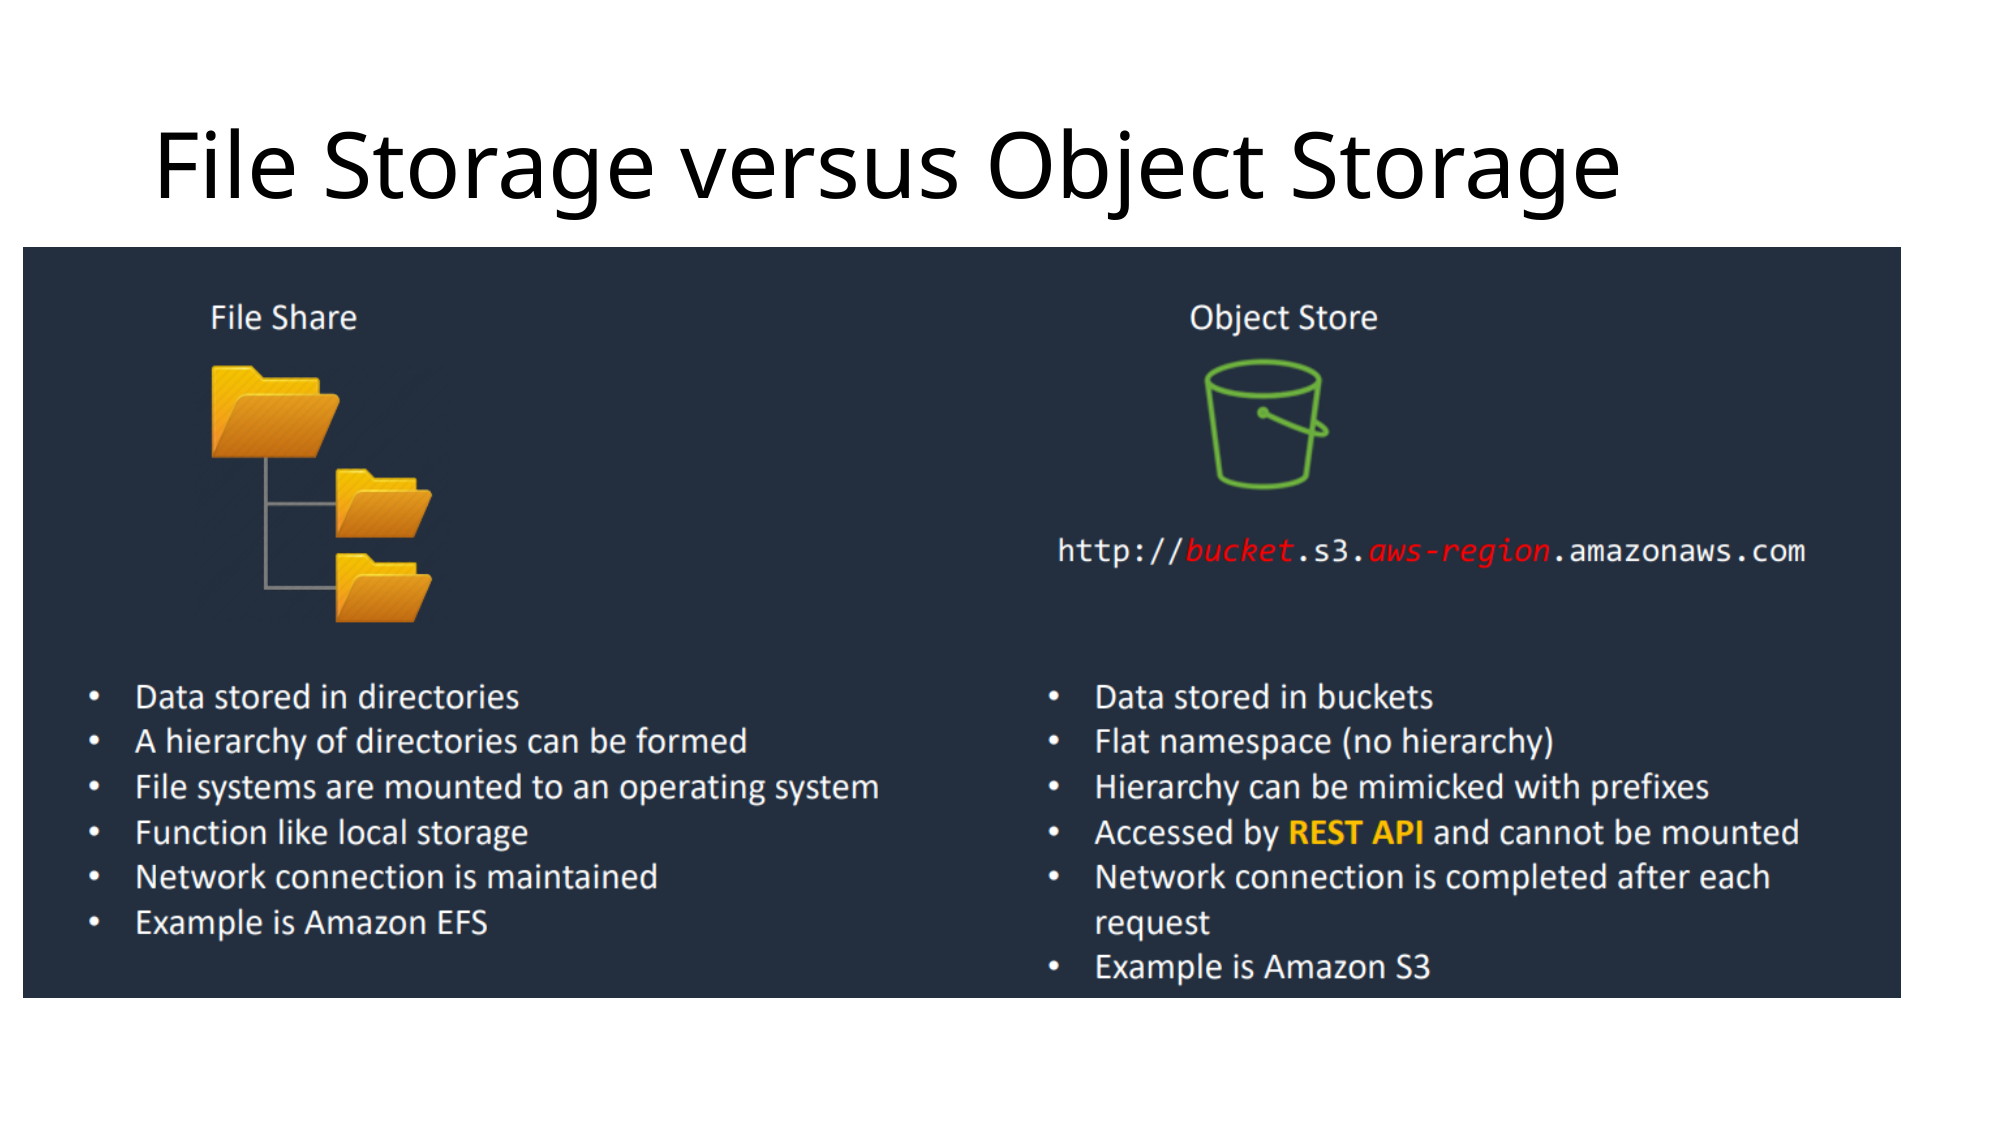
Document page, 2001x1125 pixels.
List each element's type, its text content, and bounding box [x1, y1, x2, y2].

title File Storage versus Object Storage [137, 59, 1863, 247]
picture [23, 247, 1902, 998]
